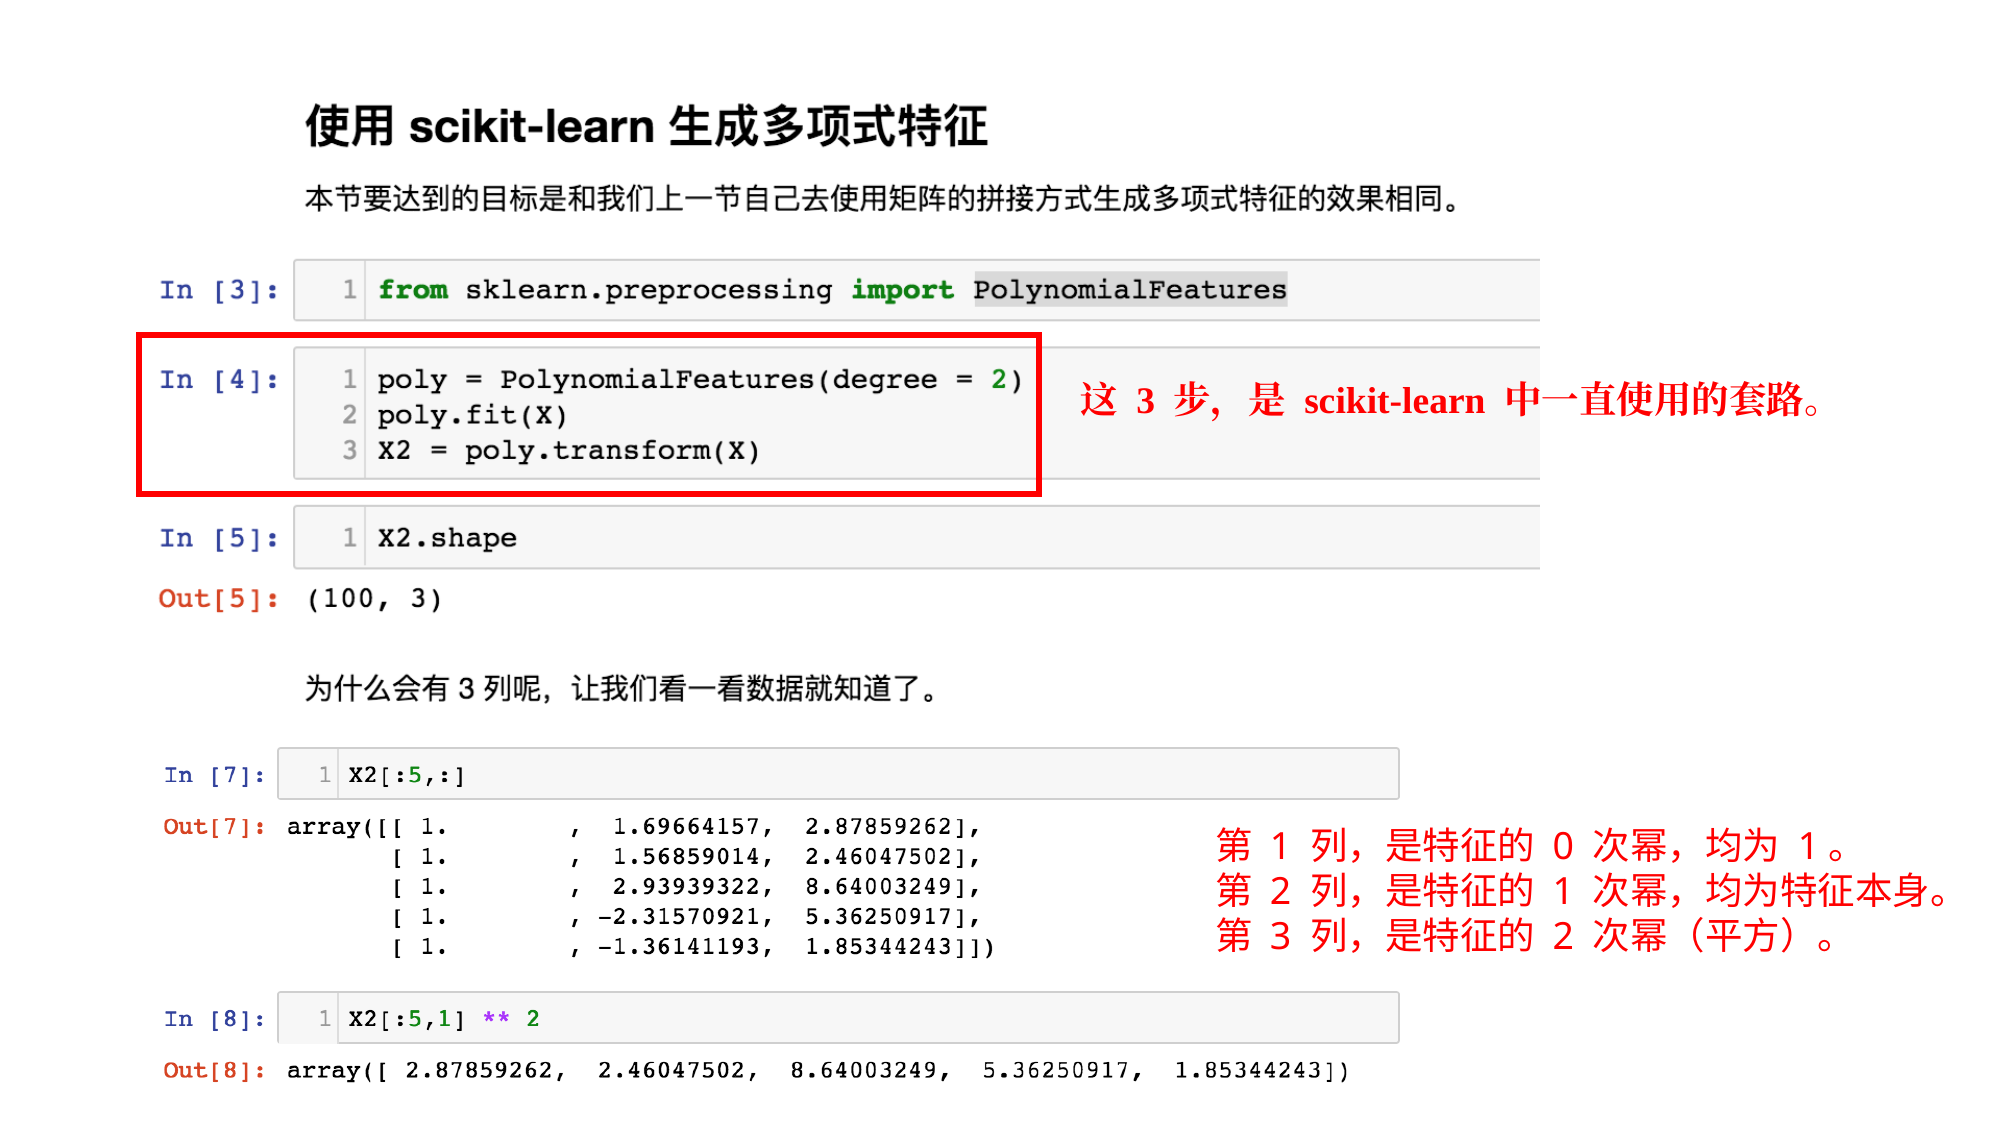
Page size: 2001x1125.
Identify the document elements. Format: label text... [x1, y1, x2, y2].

text_box 这 3 步，是 scikit-learn 中一直使用的套路。 [1540, 368, 1857, 428]
text_box 第 1 列，是特征的 0 次幂，均为 1。 第 2 列，是特征的 1 次幂，均为特征本身。 第 3 列，是特征的 2 次幂（平方）。 [1419, 814, 1947, 965]
picture [120, 67, 1540, 1100]
